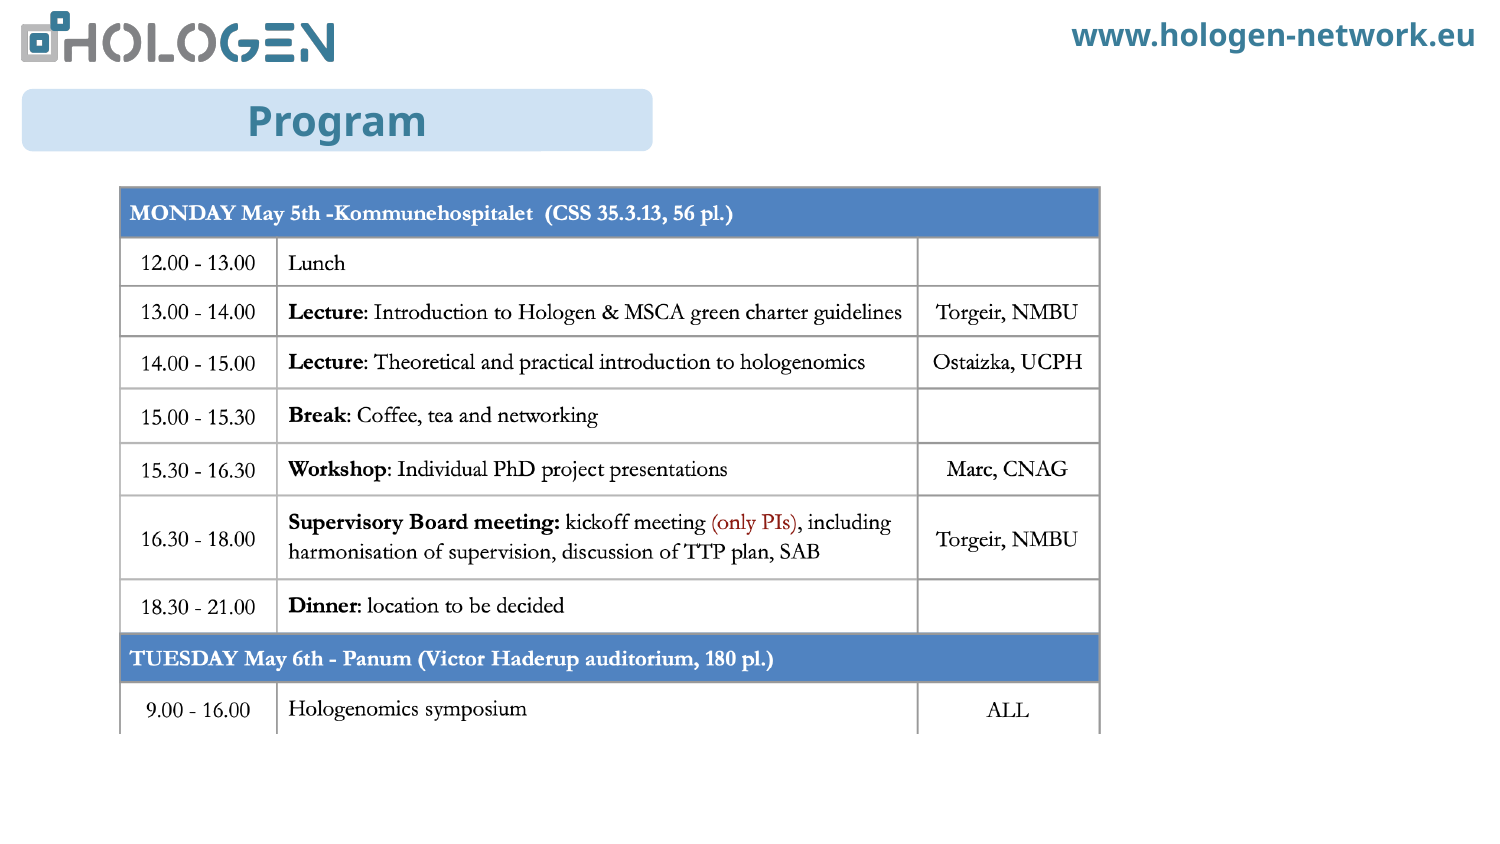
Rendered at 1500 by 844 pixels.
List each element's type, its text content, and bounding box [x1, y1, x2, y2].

picture [112, 178, 1110, 734]
picture [21, 11, 334, 62]
text_box Program [21, 88, 653, 152]
text_box www.hologen-network.eu [871, 0, 1500, 68]
